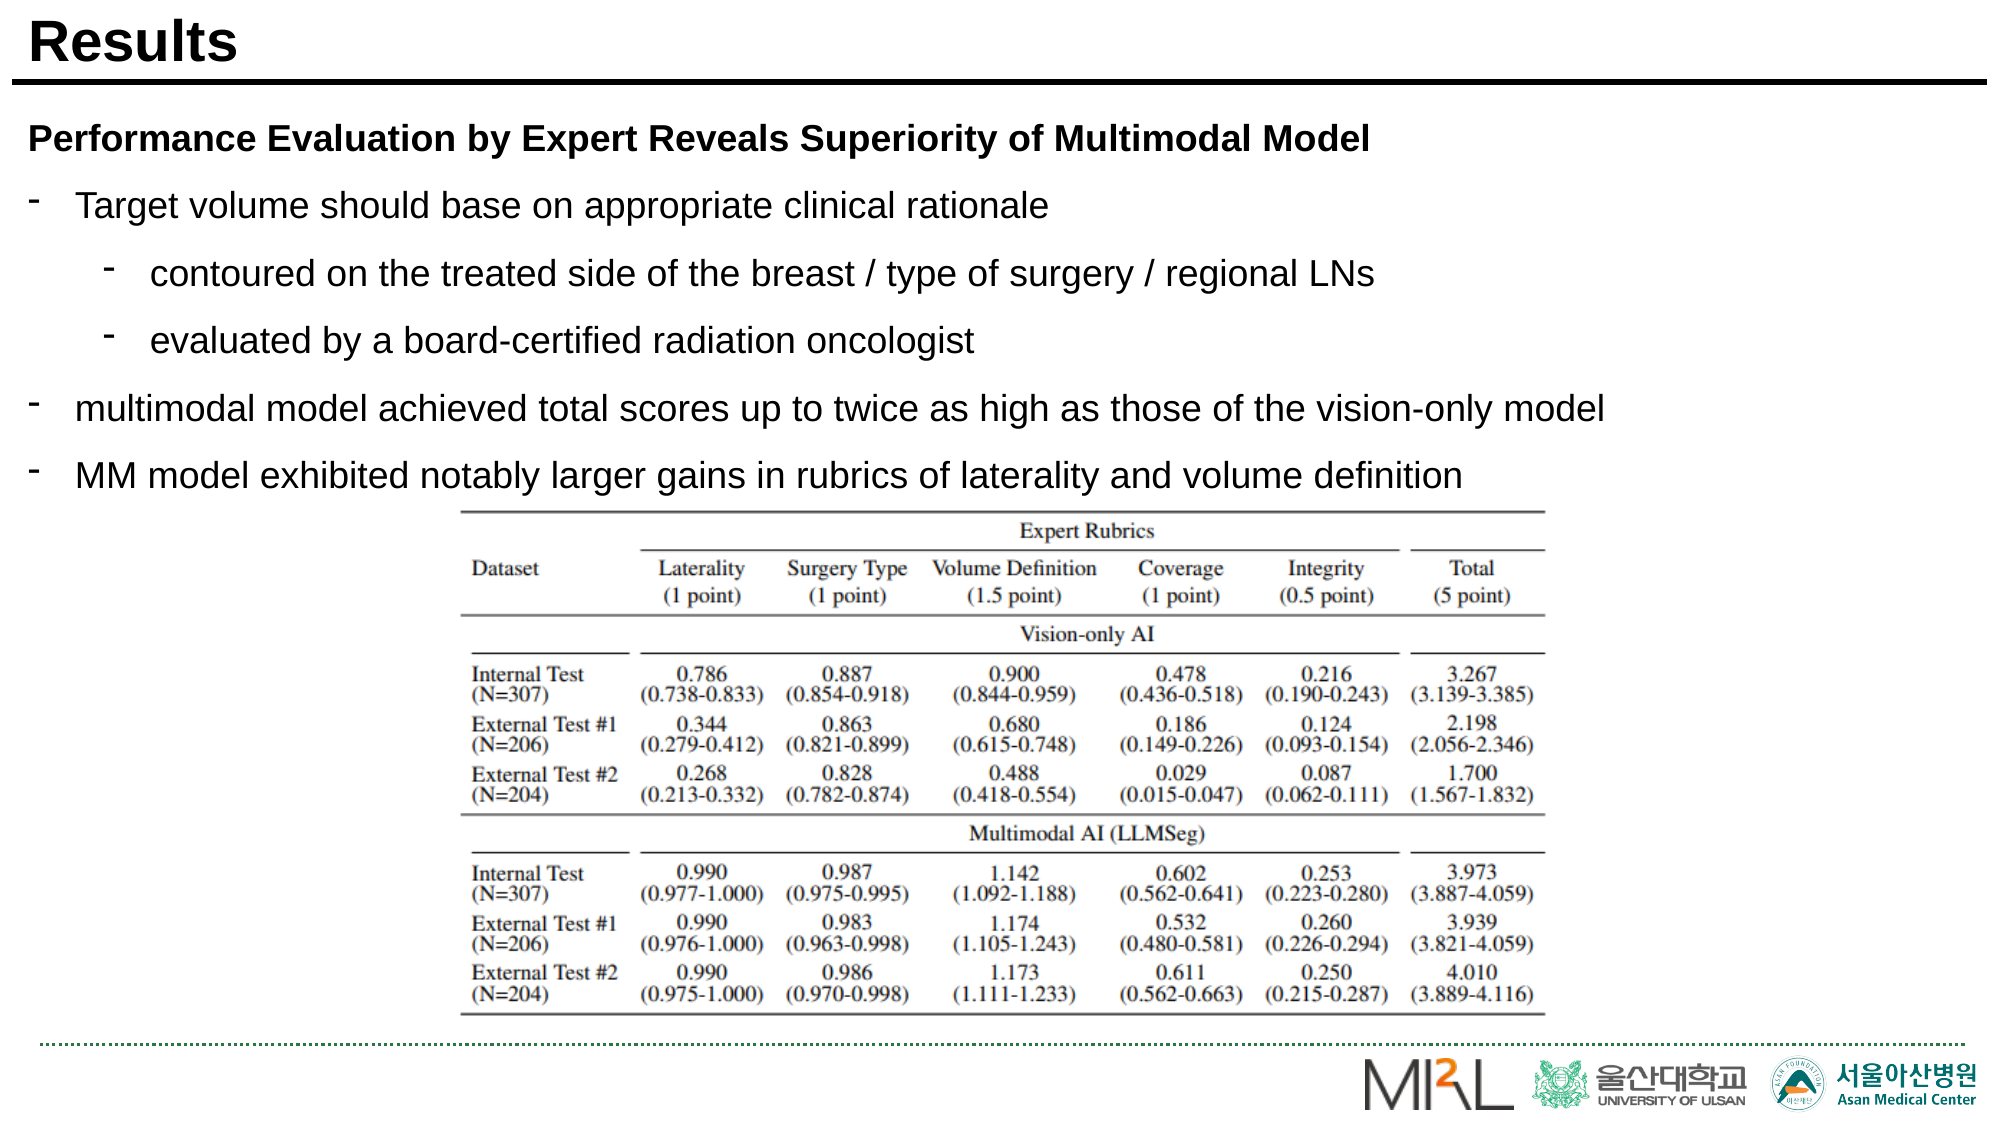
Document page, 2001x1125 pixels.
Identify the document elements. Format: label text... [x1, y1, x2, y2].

text_box Results [13, 1, 1985, 84]
picture [1764, 1052, 1986, 1115]
picture [1528, 1057, 1749, 1110]
picture [445, 502, 1561, 1031]
text_box Performance Evaluation by Expert Reveals Superiority of Multimodal Model Target volume should base on appropriate clinical rationale contoured on the treated side of the breast / type of surgery / regional LNs evaluated by a board-certified radiation oncologist multimodal model achieved total scores up to twice as high as those of the vision-only model MM model exhibited notably larger gains in rubrics of laterality and volume definition [13, 84, 1985, 1045]
picture [1364, 1057, 1515, 1110]
